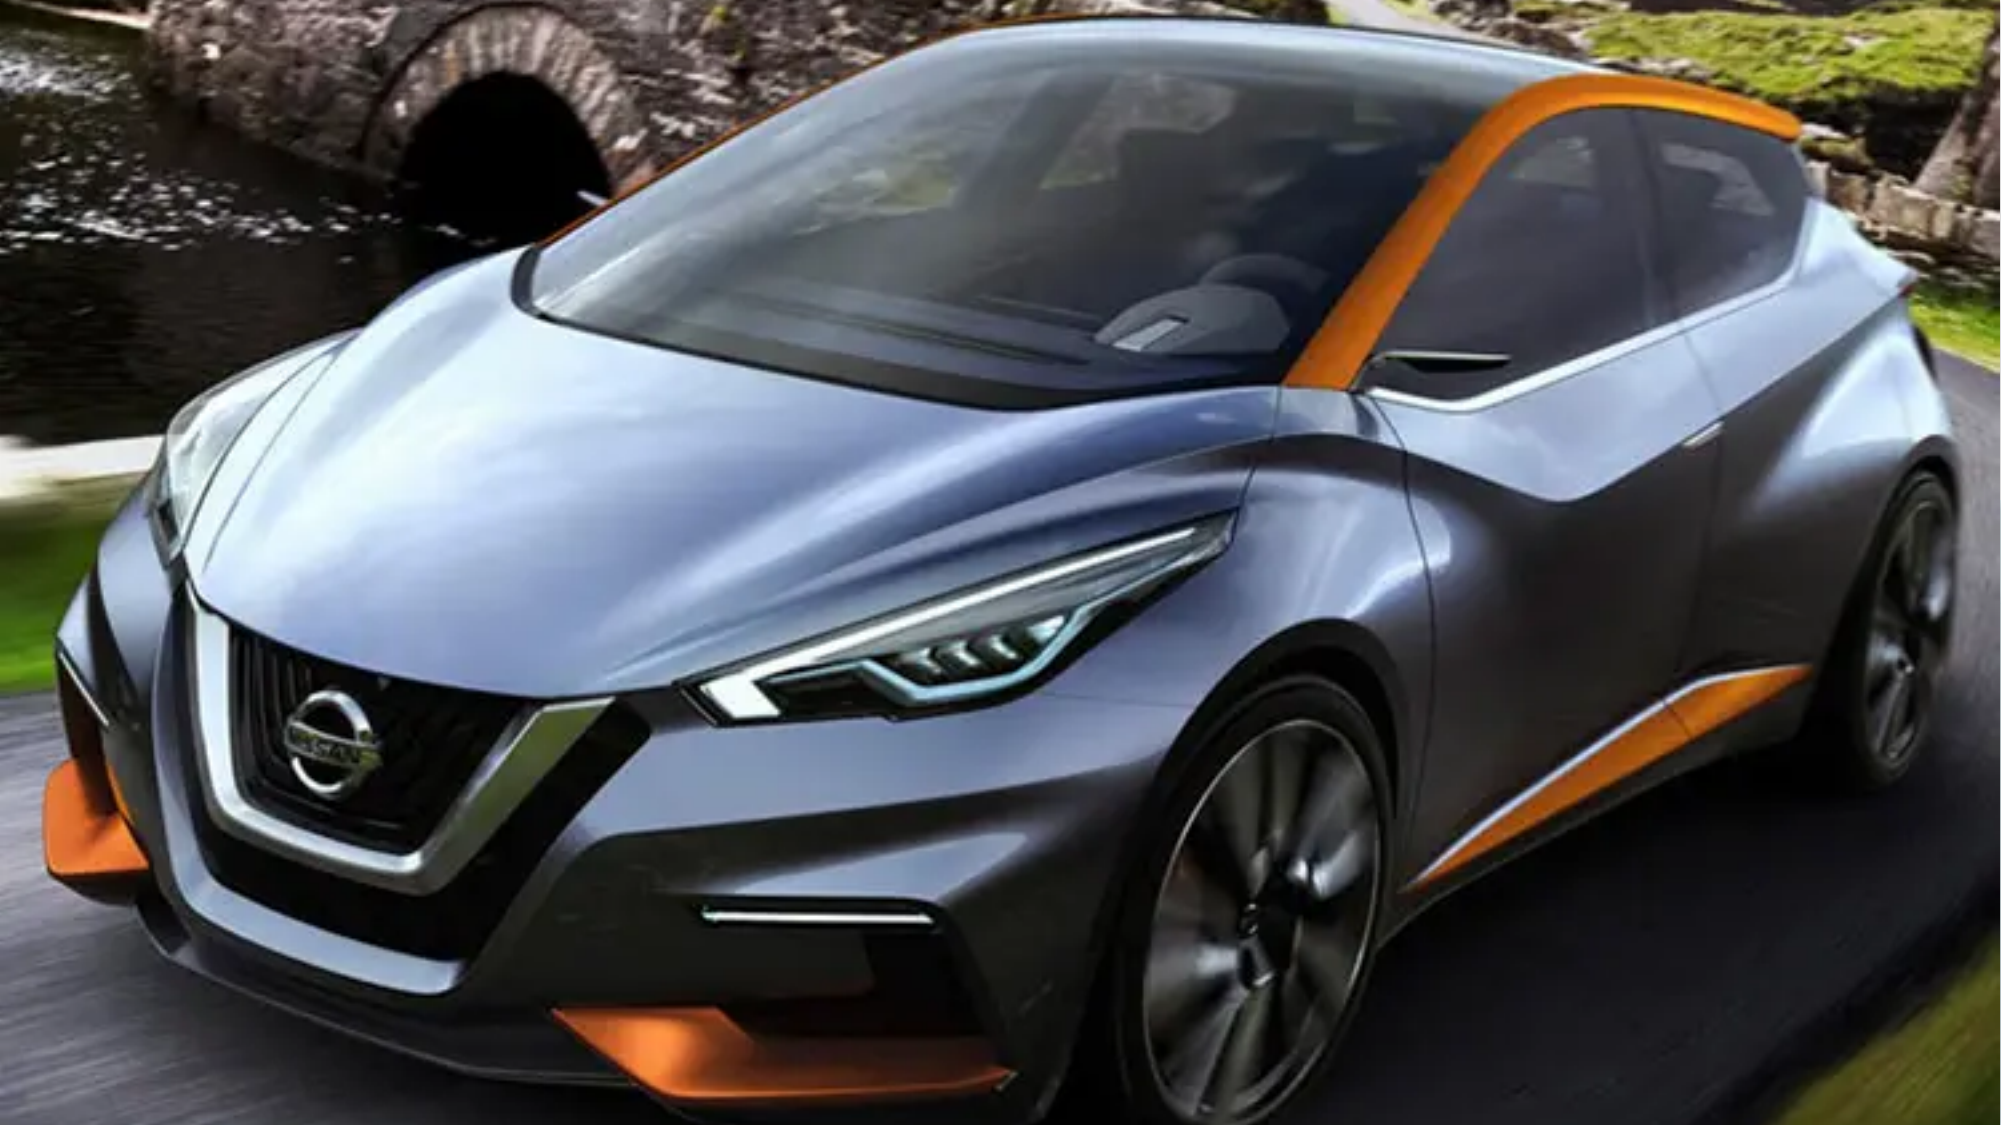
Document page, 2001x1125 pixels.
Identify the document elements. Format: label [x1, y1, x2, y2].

list [0, 0, 2000, 1125]
